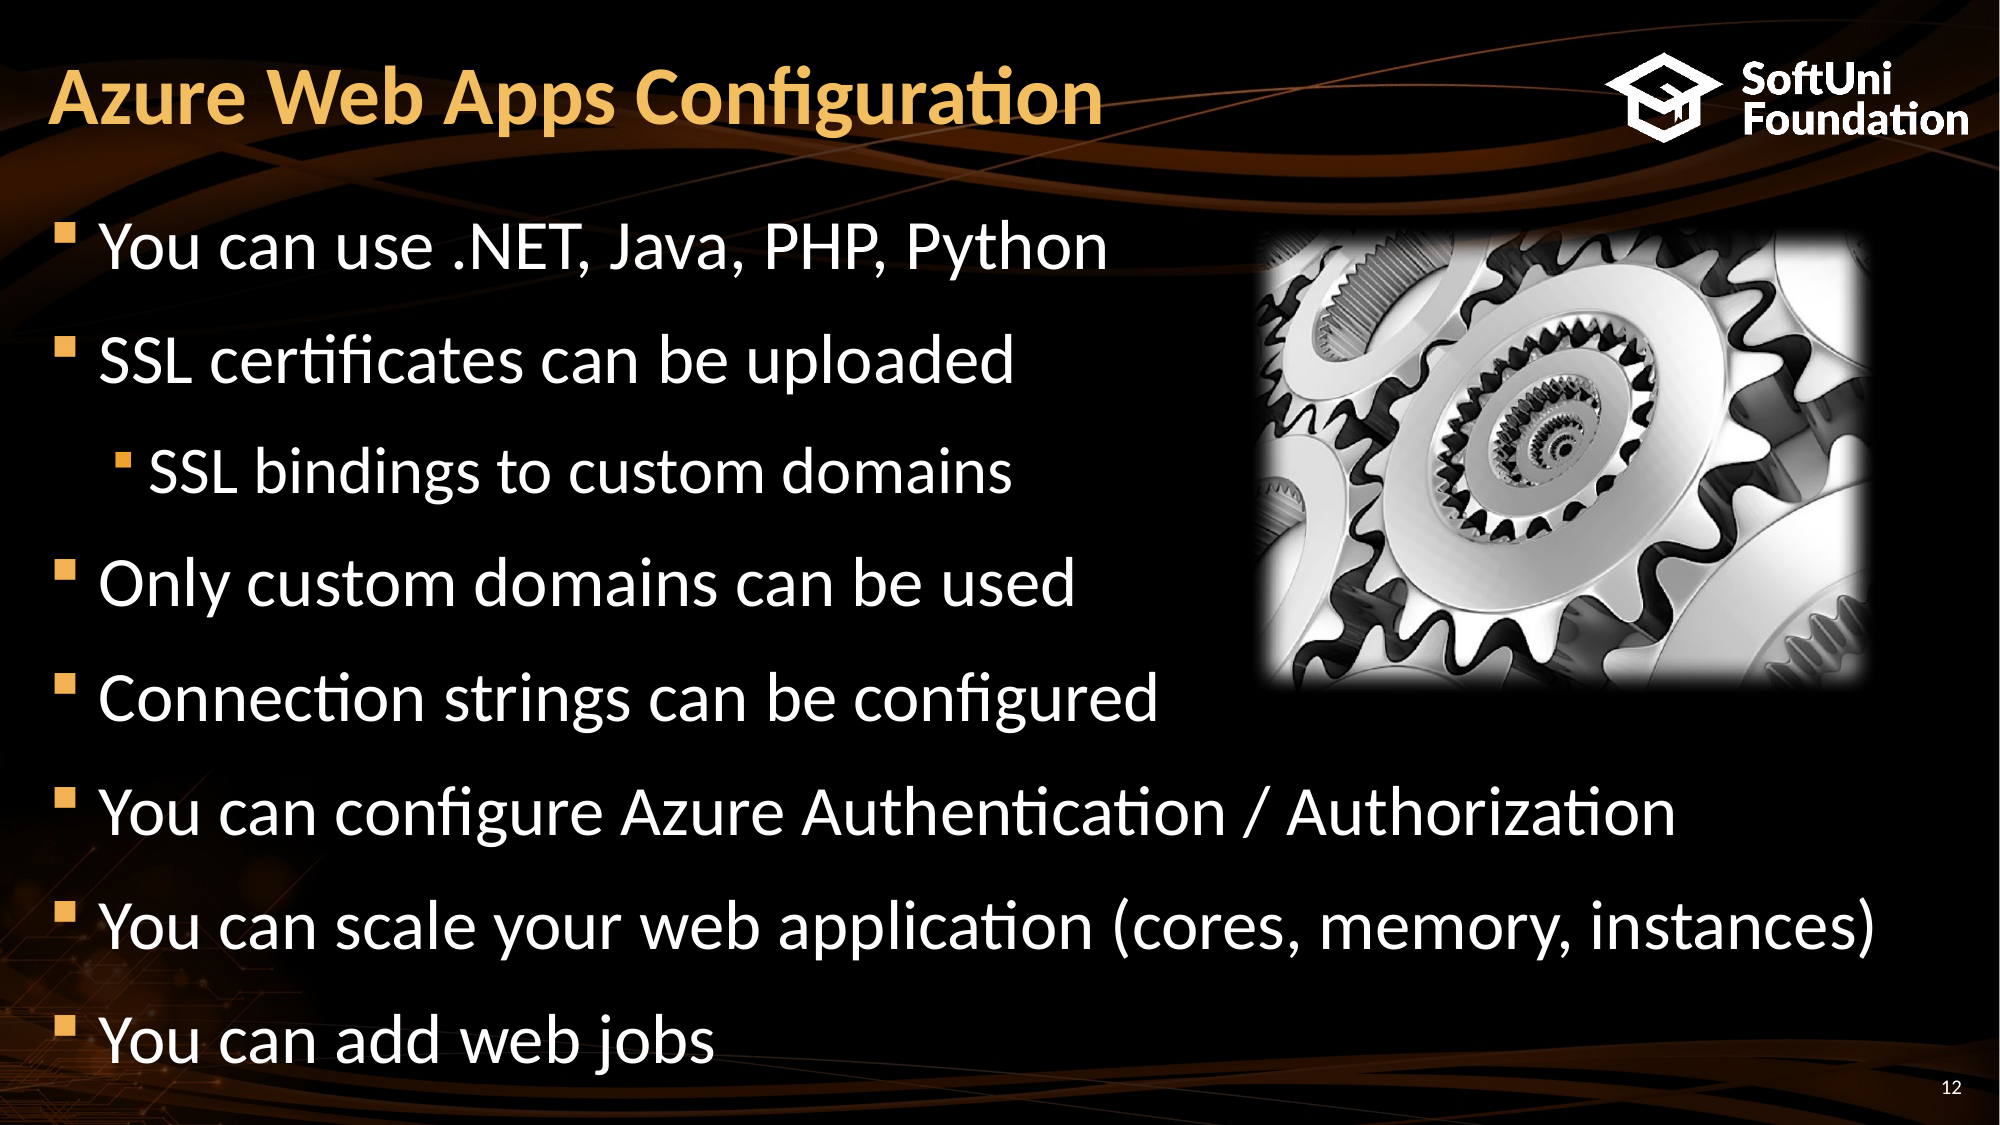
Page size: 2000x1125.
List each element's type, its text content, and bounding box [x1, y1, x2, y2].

list You can use .NET, Java, PHP, Python SSL certificates can be uploaded SSL bindings to custom domains Only custom domains can be used Connection strings can be configured You can configure Azure Authentication / Authorization You can scale your web application (cores, memory, instances) You can add web jobs [31, 188, 1968, 1103]
picture [0, 0, 2000, 1125]
title Azure Web Apps Configuration [30, 6, 1602, 189]
